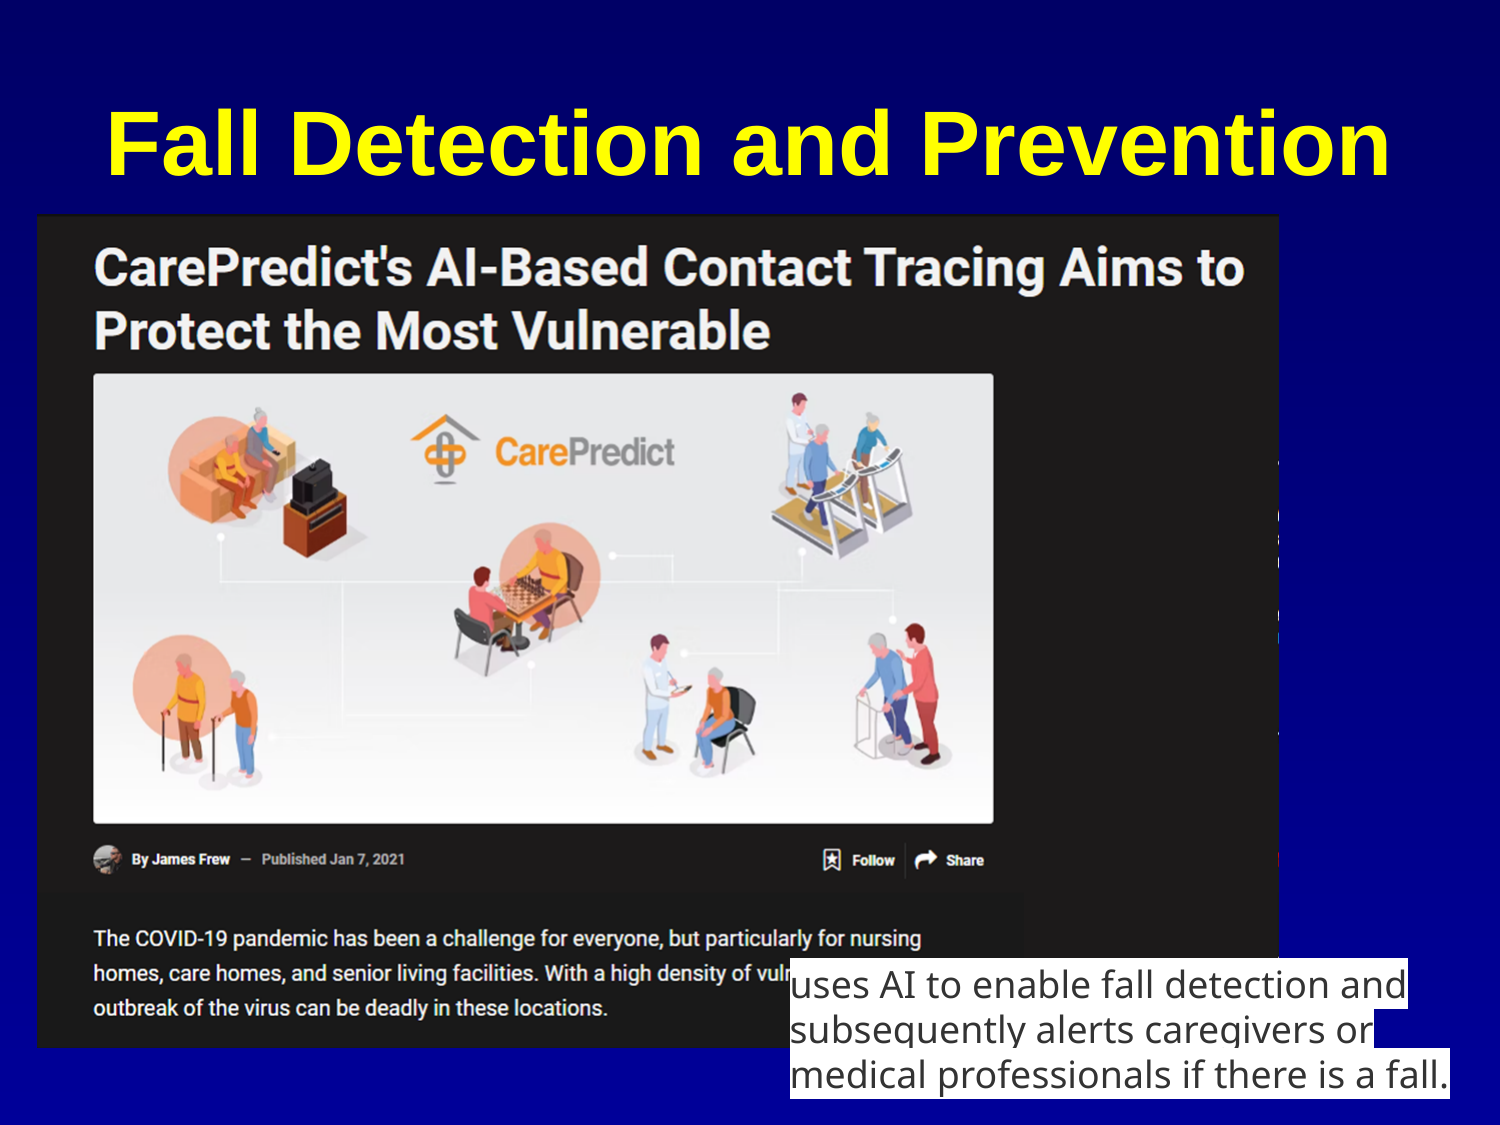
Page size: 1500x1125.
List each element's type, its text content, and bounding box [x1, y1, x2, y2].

text_box uses AI to enable fall detection and subsequently alerts caregivers or medical professionals if there is a fall. [774, 953, 1500, 1104]
picture [37, 213, 1279, 1054]
title Fall Detection and Prevention [74, 44, 1426, 233]
